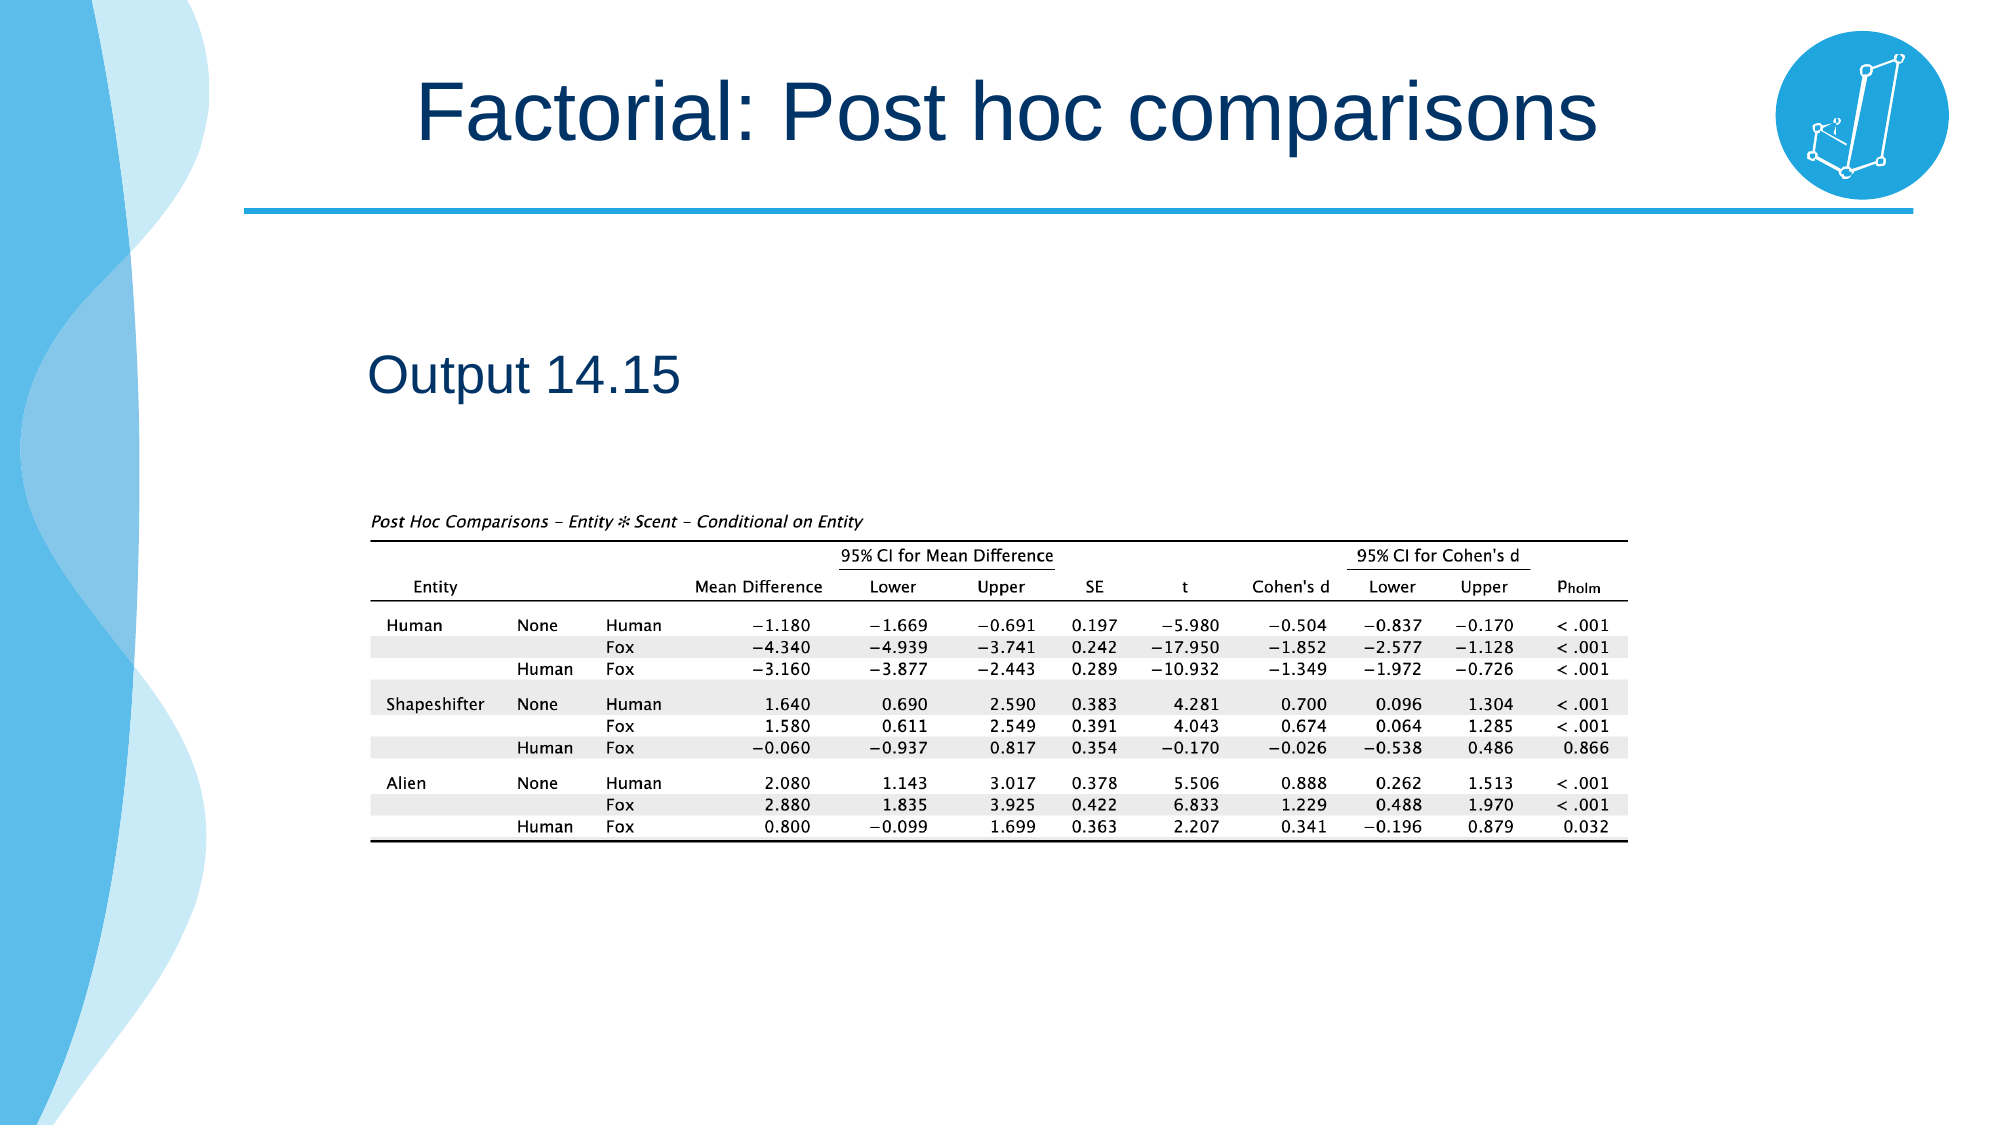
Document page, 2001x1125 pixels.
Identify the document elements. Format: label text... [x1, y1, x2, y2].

picture [362, 506, 1638, 847]
title Factorial: Post hoc comparisons [244, 19, 1772, 212]
list Output 14.15 [353, 331, 1647, 465]
